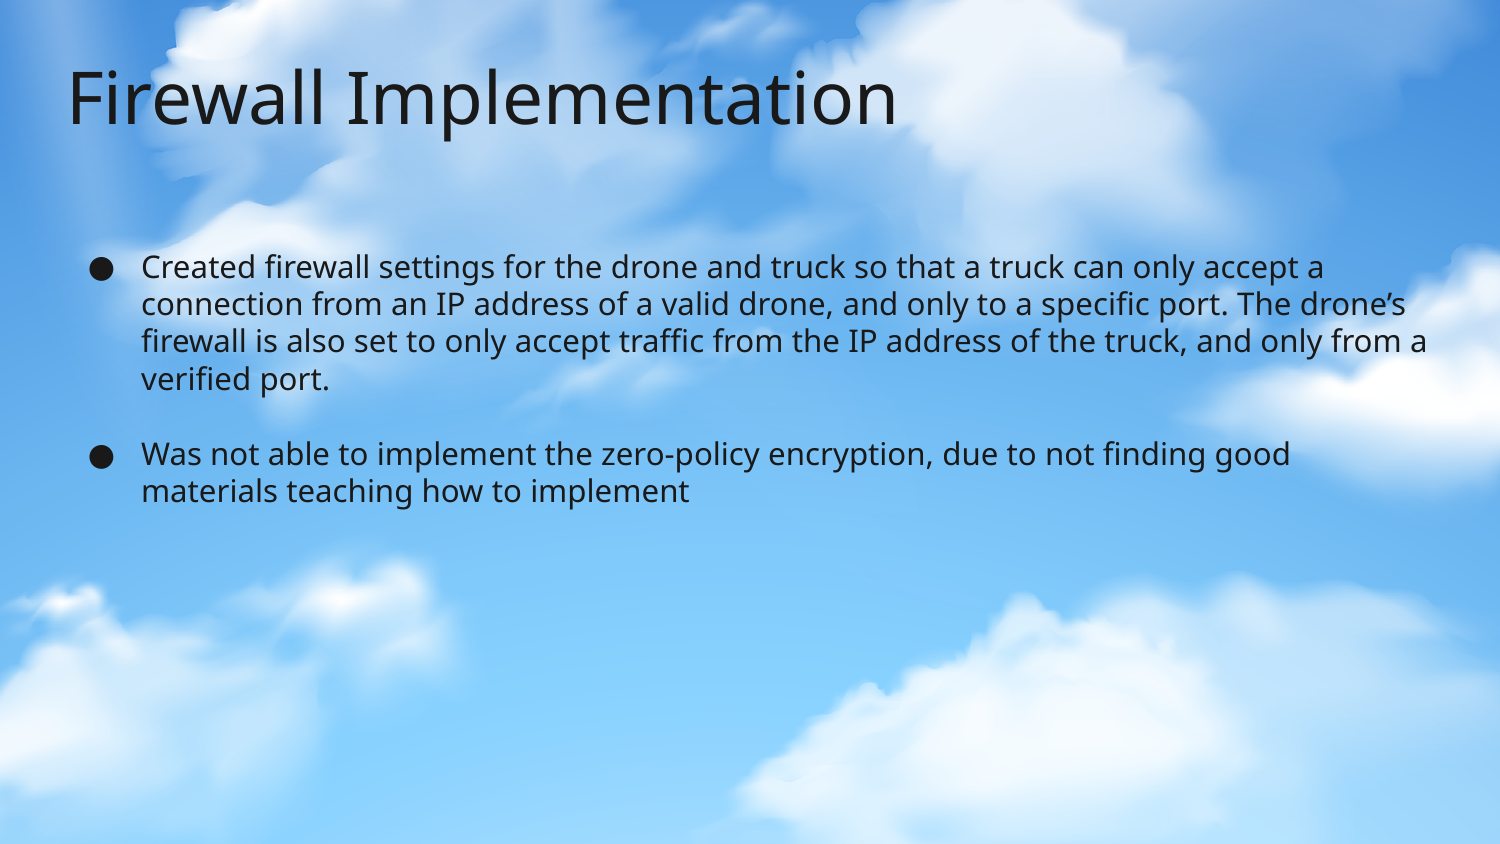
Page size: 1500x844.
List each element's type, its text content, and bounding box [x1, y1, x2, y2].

title Firewall Implementation [51, 36, 1449, 131]
list Created firewall settings for the drone and truck so that a truck can only accept a connection from an IP address of a valid drone, and only to a specific port. The drone’s firewall is also set to only accept traffic from the IP address of the truck, and only from a verified port. Was not able to implement the zero-policy encryption, due to not finding good materials teaching how to implement [51, 231, 1449, 793]
picture [0, 0, 1500, 844]
